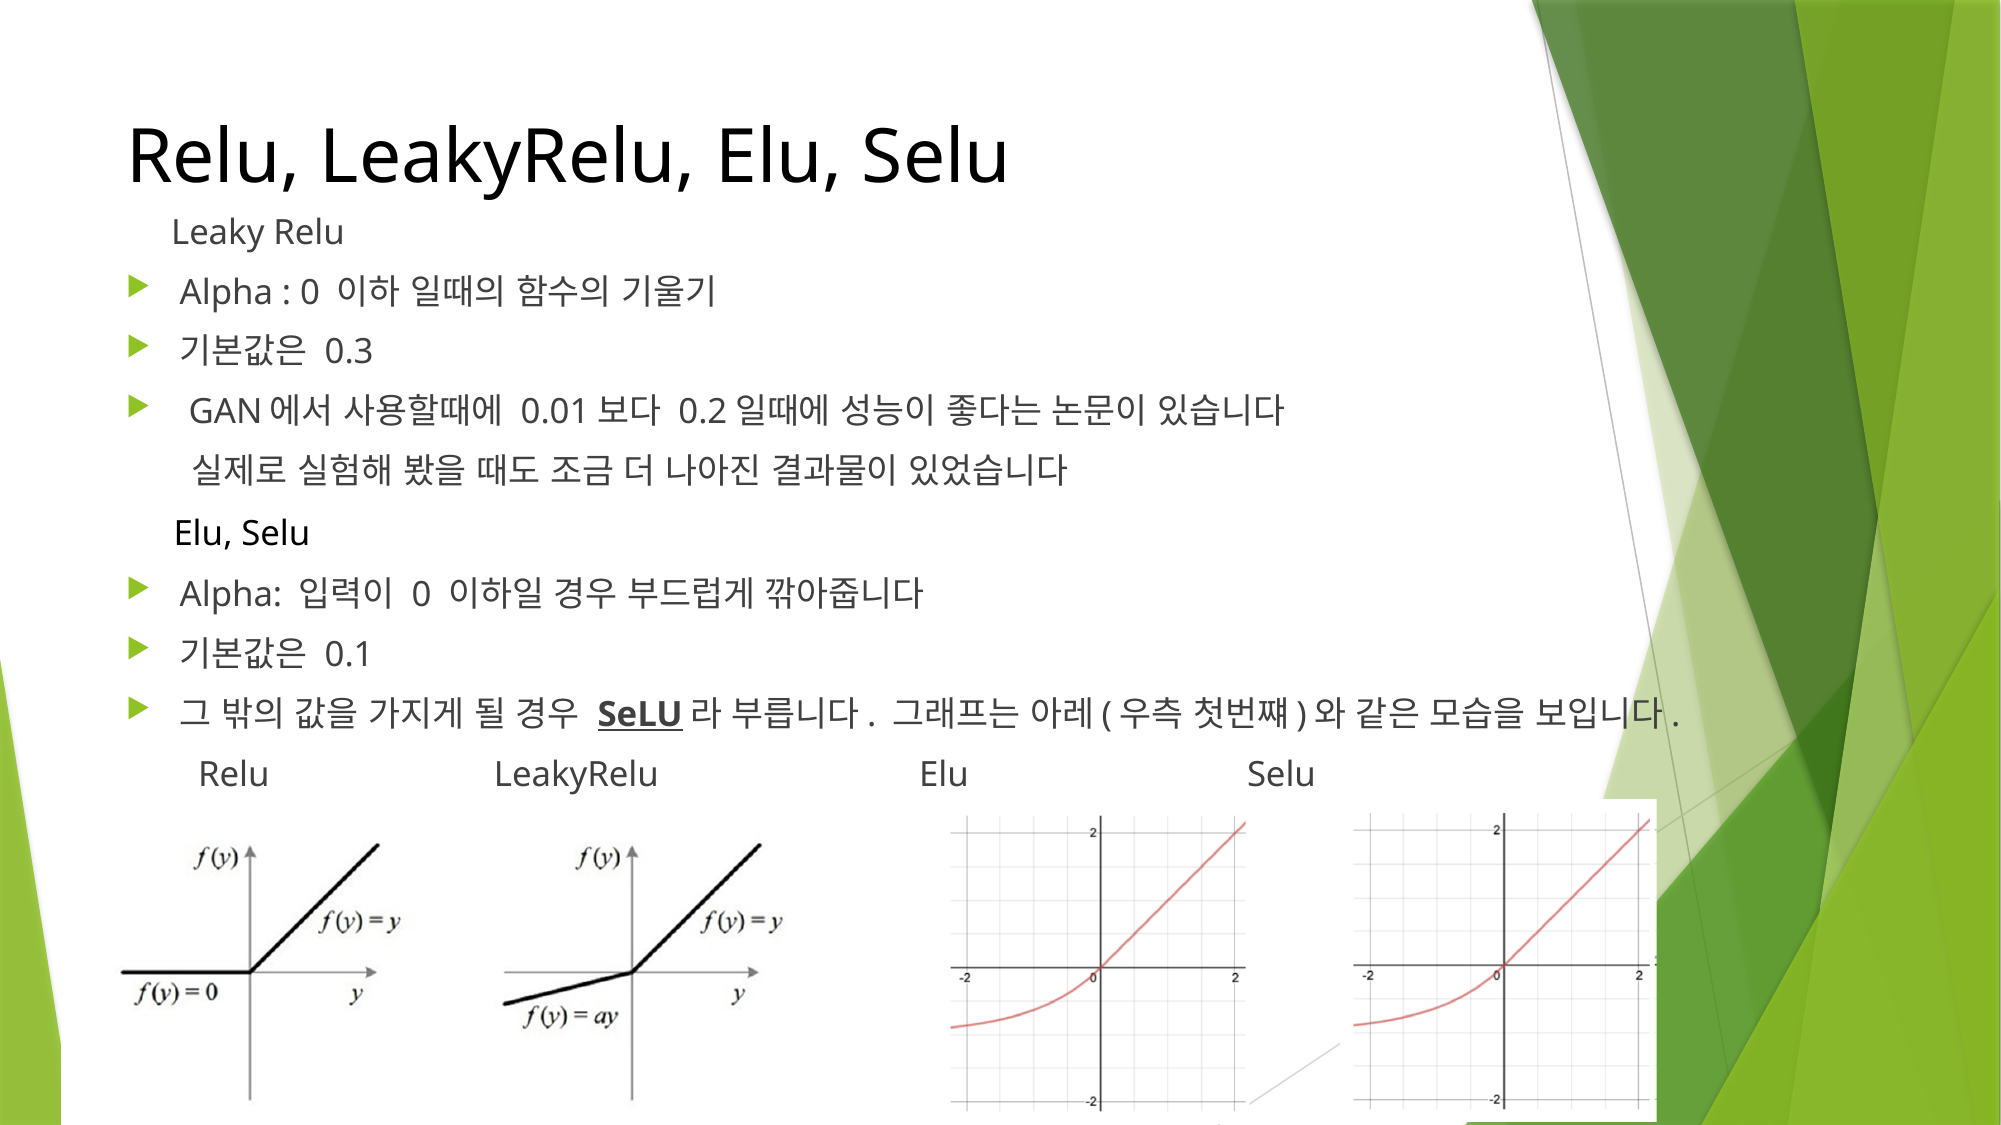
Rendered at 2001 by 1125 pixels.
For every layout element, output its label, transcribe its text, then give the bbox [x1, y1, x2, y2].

picture [928, 803, 1250, 1125]
list Leaky Relu Alpha : 0 이하 일때의 함수의 기울기 기본값은 0.3 GAN에서 사용할때에 0.01보다 0.2일때에 성능이 좋다는 논문이 있습니다 실제로 실험해 봤을 때도 조금 더 나아진 결과물이 있었습니다 Elu, Selu Alpha: 입력이 0 이하일 경우 부드럽게 깎아줍니다 기본값은 0.1 그 밖의 값을 가지게 될 경우 SeLU라 부릅니다. 그래프는 아레(우측 첫번쨰)와 같은 모습을 보입니다. Relu LeakyRelu Elu Selu Relu LeakyRelu [111, 201, 1696, 991]
picture [60, 823, 840, 1125]
picture [1339, 799, 1658, 1124]
title Relu, LeakyRelu, Elu, Selu [111, 99, 1522, 201]
